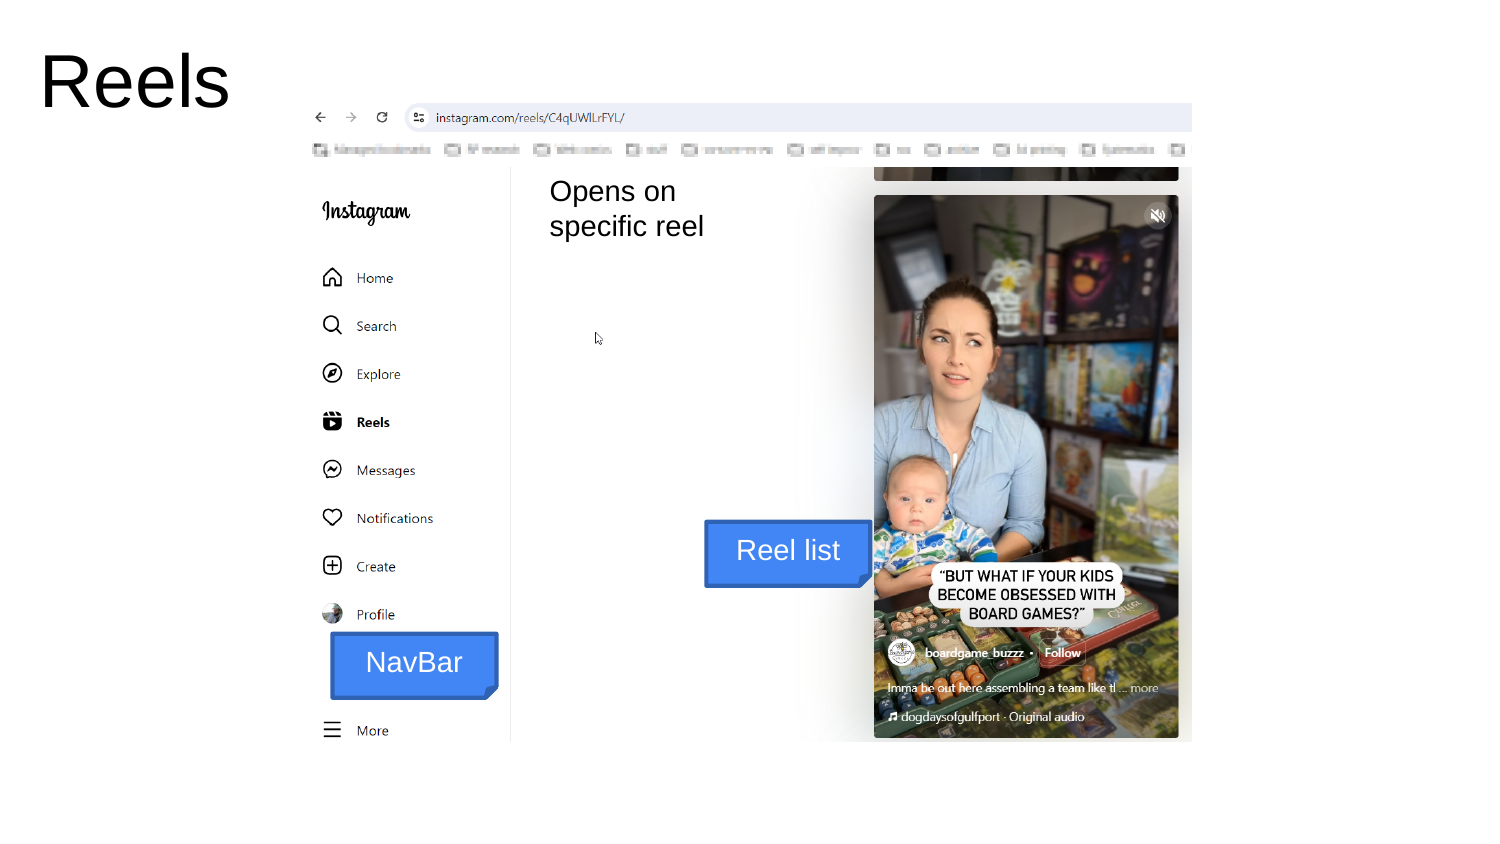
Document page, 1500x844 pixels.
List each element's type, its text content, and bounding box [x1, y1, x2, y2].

picture [307, 102, 1193, 742]
title Reels [24, 8, 1423, 147]
